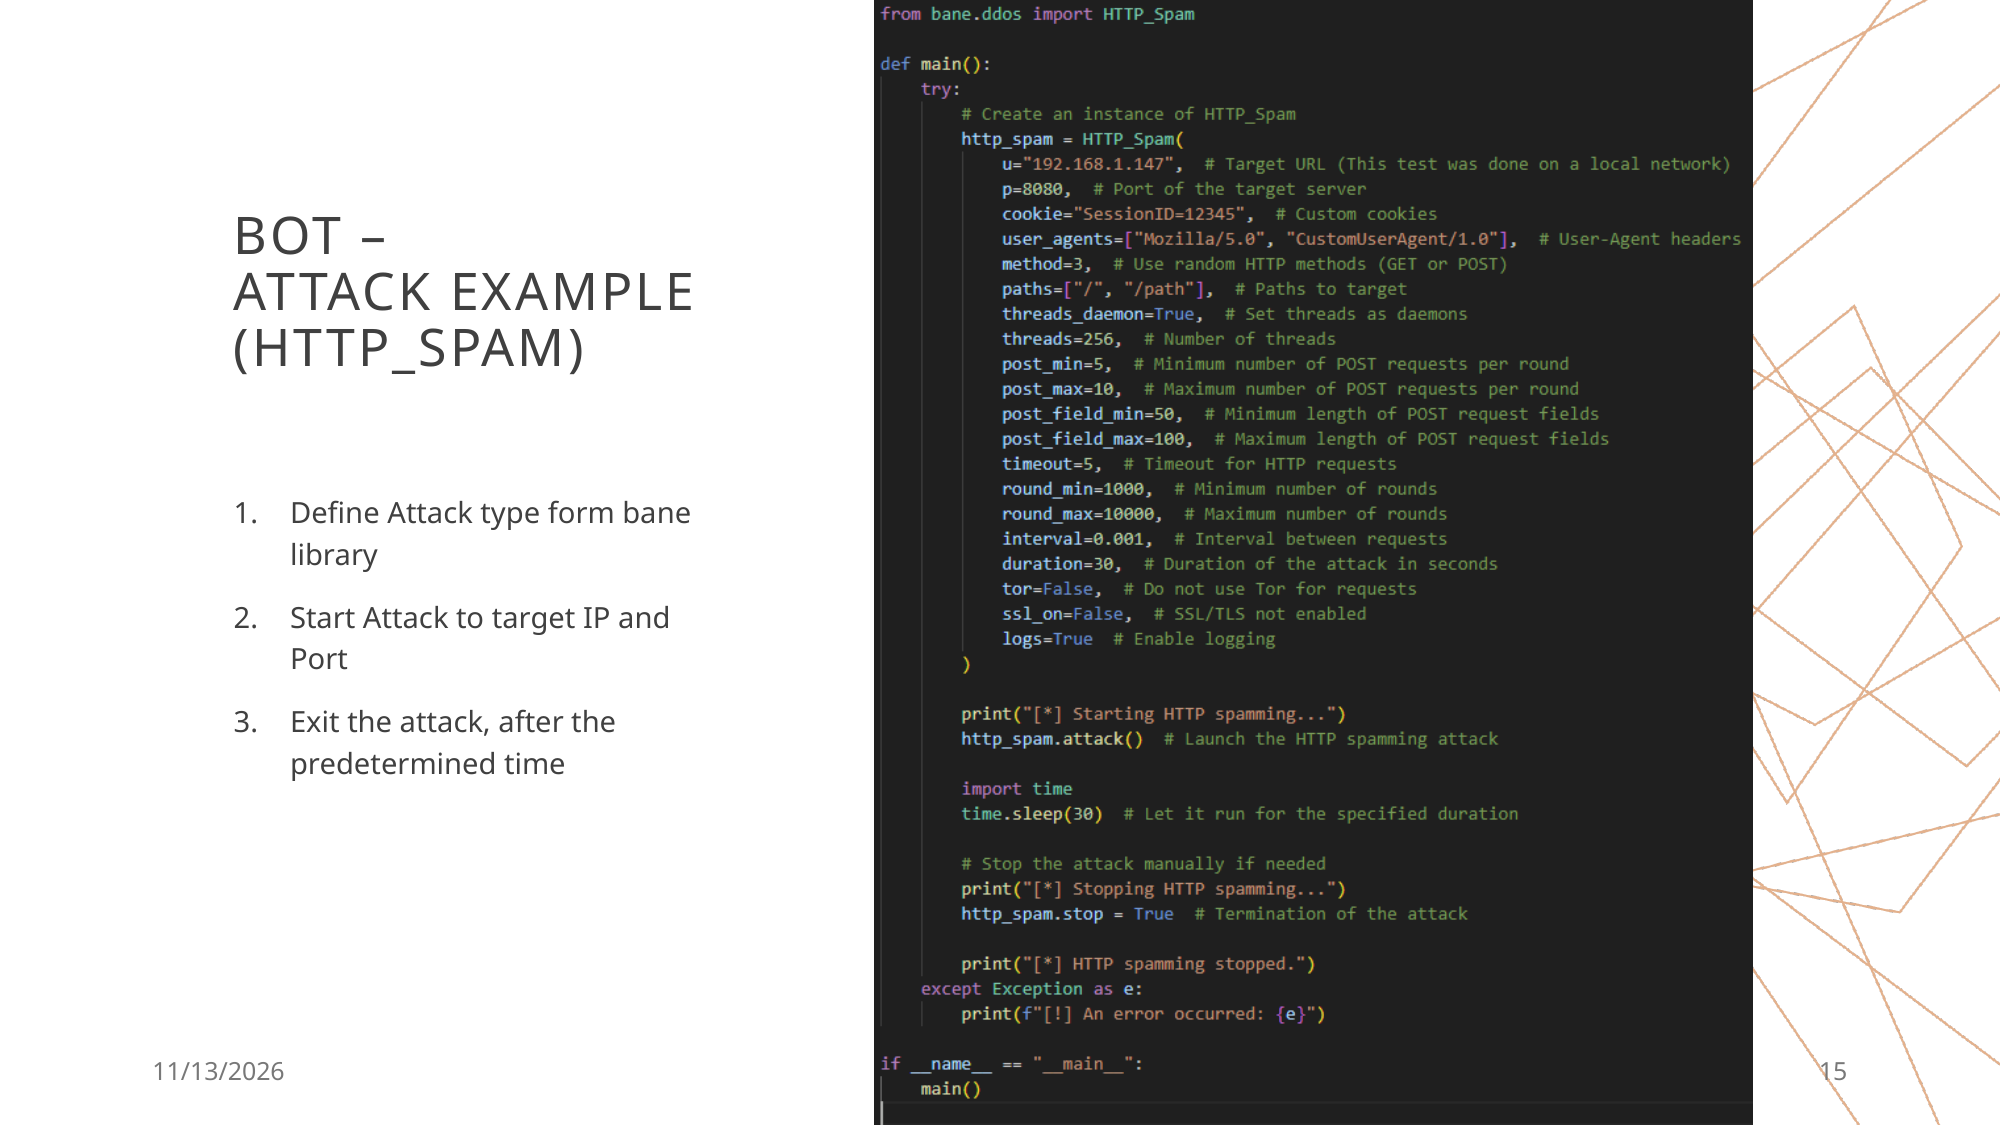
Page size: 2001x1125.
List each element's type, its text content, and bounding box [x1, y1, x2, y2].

title Bot – Attack Example (HTTP_SPAM) [218, 167, 740, 385]
slide_number 15 [1753, 1042, 1863, 1103]
slide_number 10-Jan-25 [137, 1042, 588, 1103]
list Define Attack type form bane library Start Attack to target IP and Port Exit the attack, after the predetermined time [218, 479, 740, 893]
picture [874, 0, 2000, 1125]
